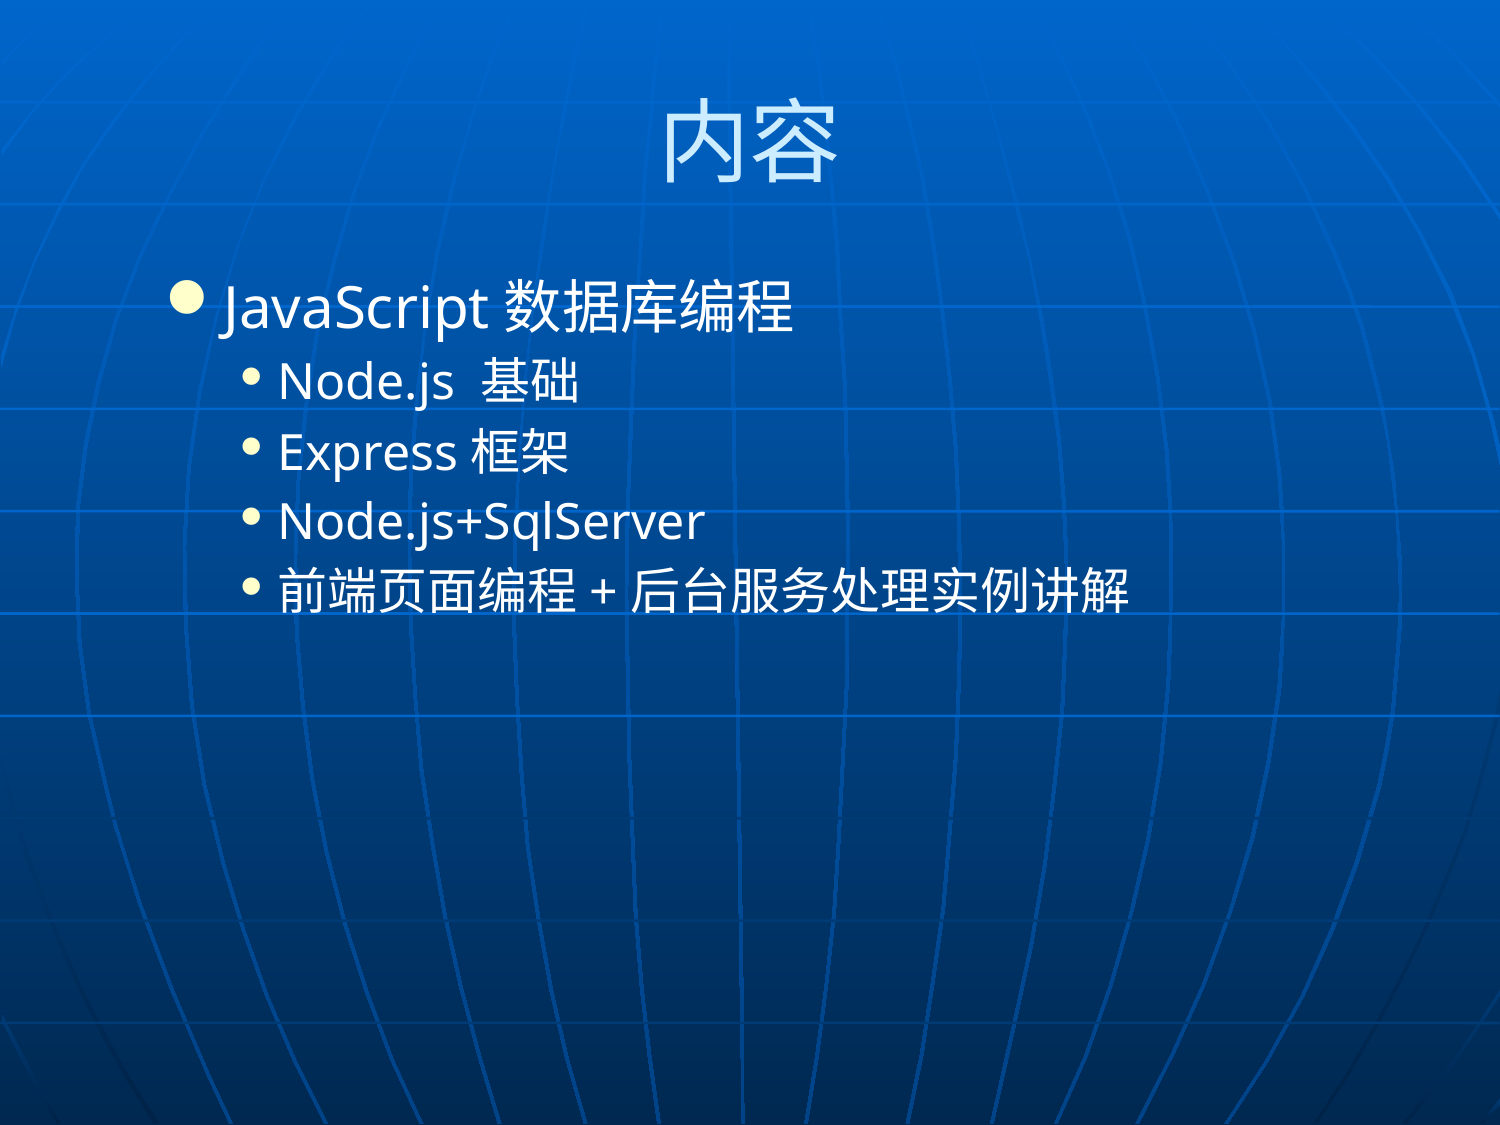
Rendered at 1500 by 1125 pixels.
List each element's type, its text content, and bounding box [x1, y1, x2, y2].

title 内容 [75, 45, 1425, 233]
list JavaScript数据库编程 Node.js 基础 Express框架 Node.js+SqlServer 前端页面编程+后台服务处理实例讲解 [75, 262, 1425, 1006]
